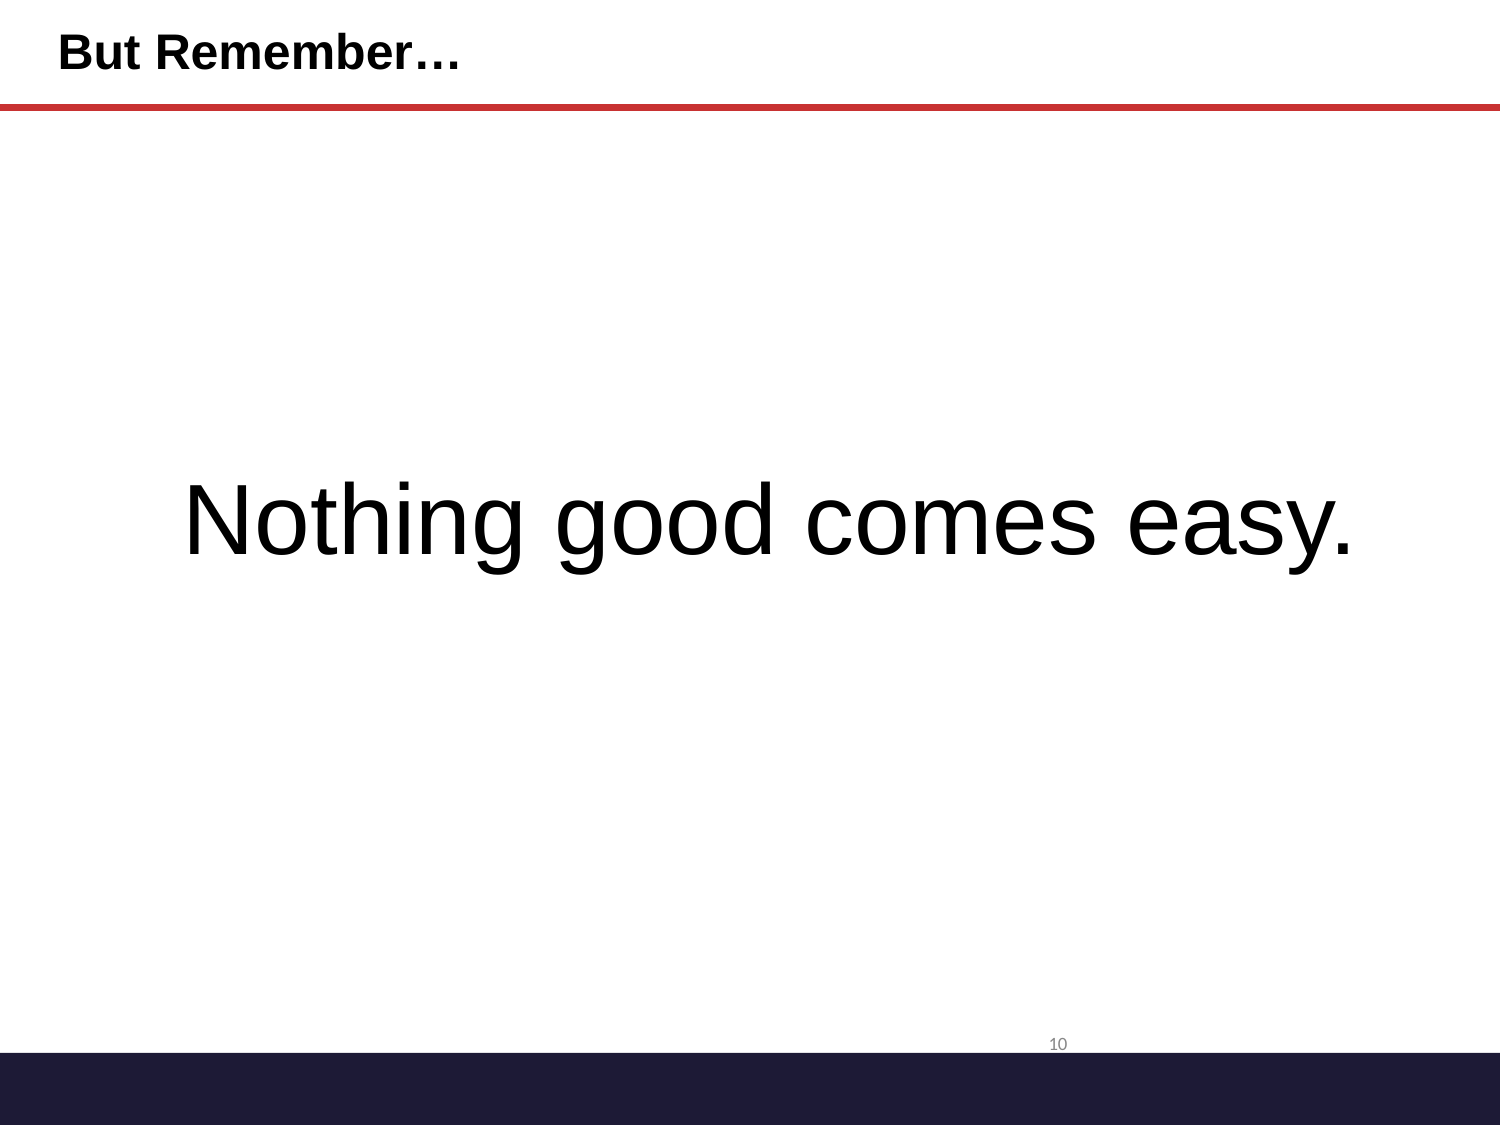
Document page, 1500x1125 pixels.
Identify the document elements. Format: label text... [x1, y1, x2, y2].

text_box Nothing good comes easy. [47, 124, 1456, 584]
slide_number 10 [724, 1011, 1076, 1074]
title But Remember… [49, 0, 948, 108]
